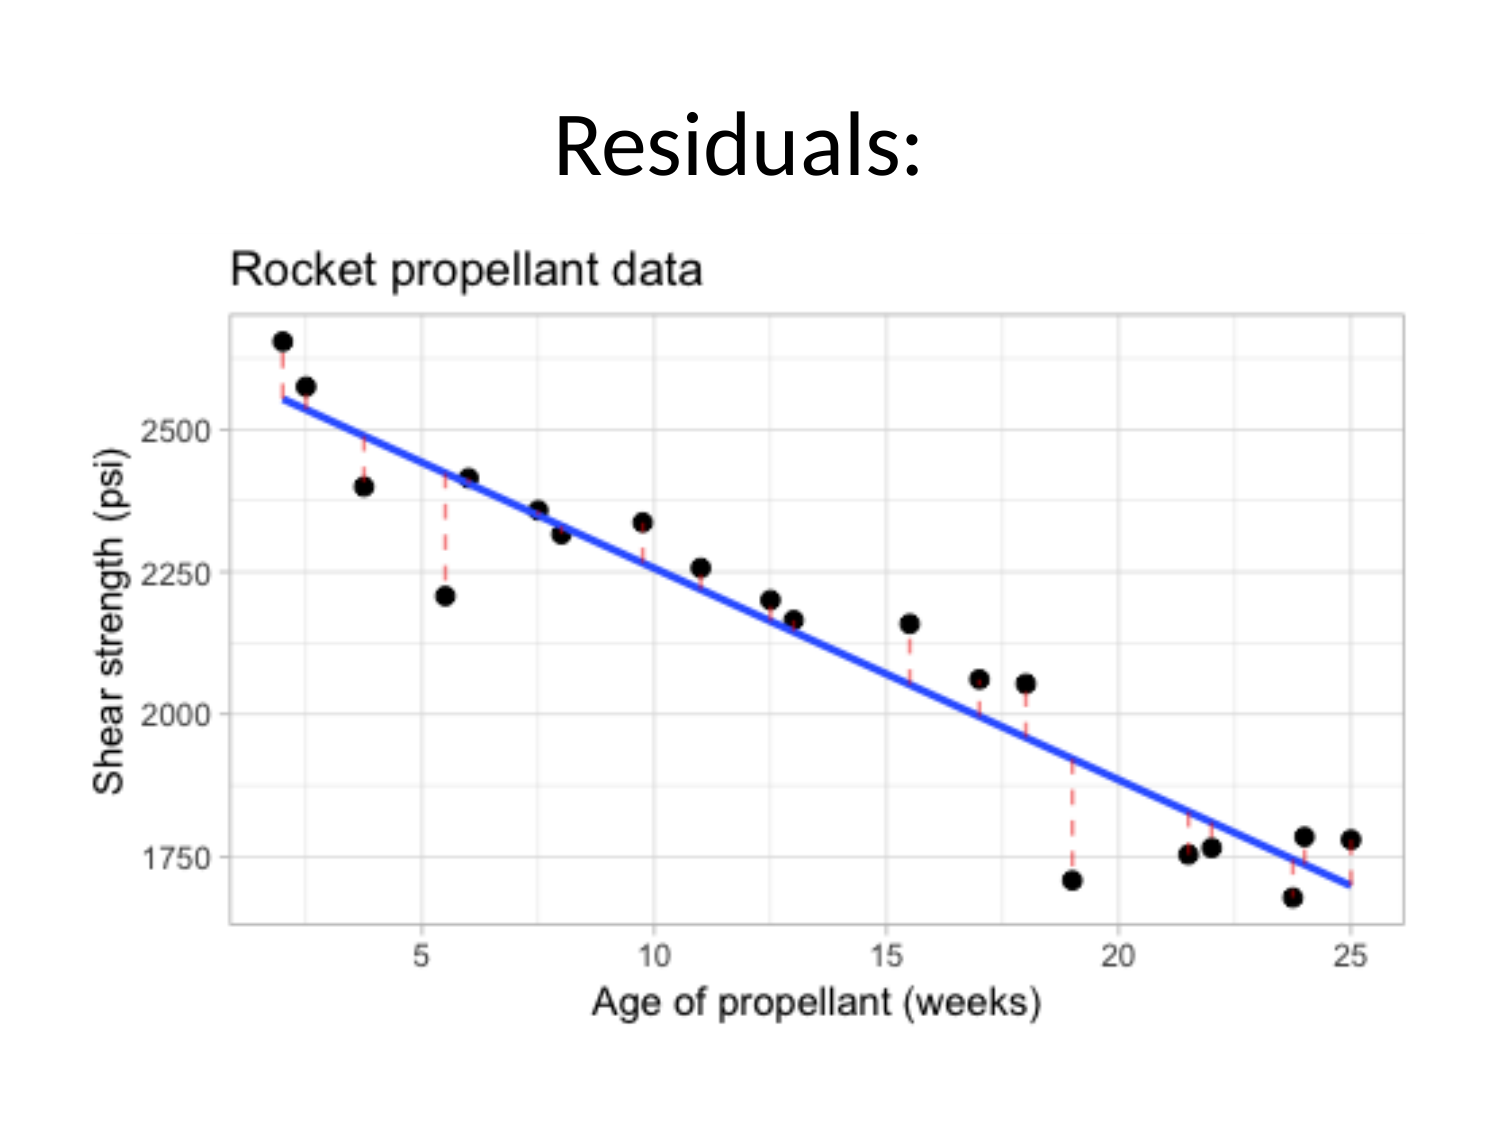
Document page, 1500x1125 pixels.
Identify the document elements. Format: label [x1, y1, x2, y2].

list [74, 232, 1426, 1043]
